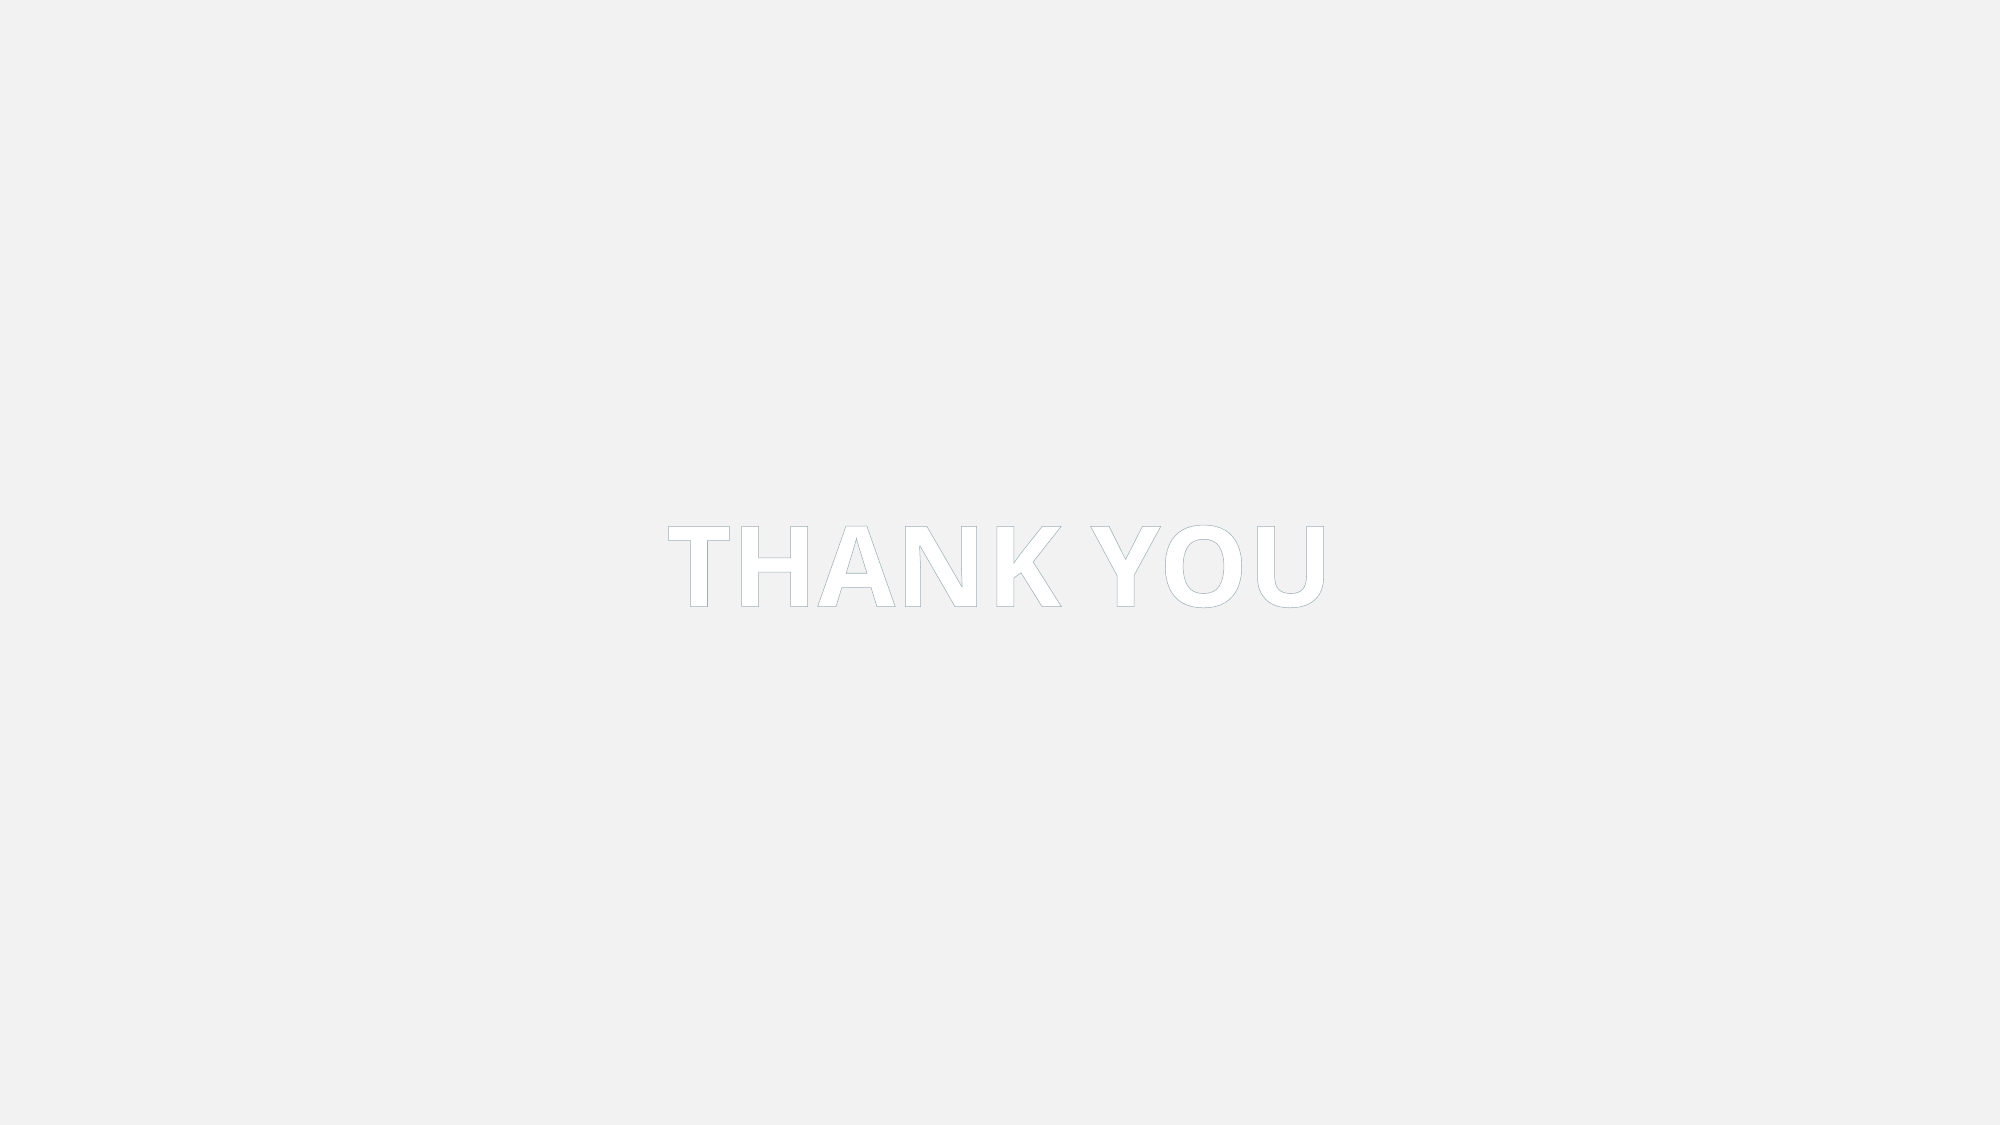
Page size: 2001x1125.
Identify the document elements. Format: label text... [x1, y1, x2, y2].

text_box THANK YOU [651, 486, 1349, 637]
